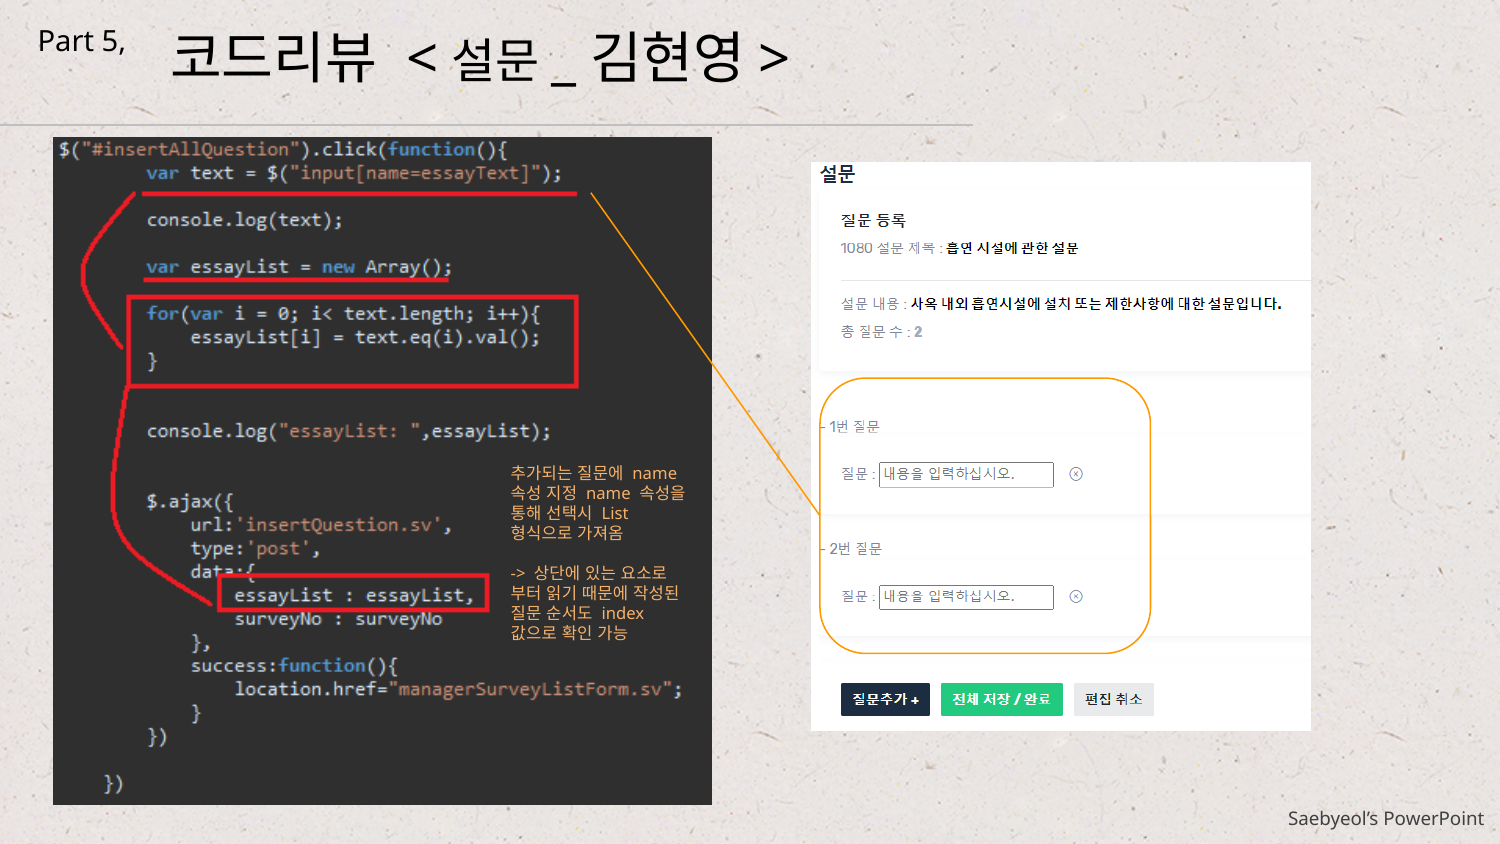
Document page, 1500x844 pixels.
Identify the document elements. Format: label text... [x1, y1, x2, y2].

picture [0, 0, 1500, 844]
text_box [590, 192, 821, 516]
text_box 코드리뷰 <설문_김현영> [158, 16, 844, 95]
text_box Part 5, [26, 16, 158, 63]
